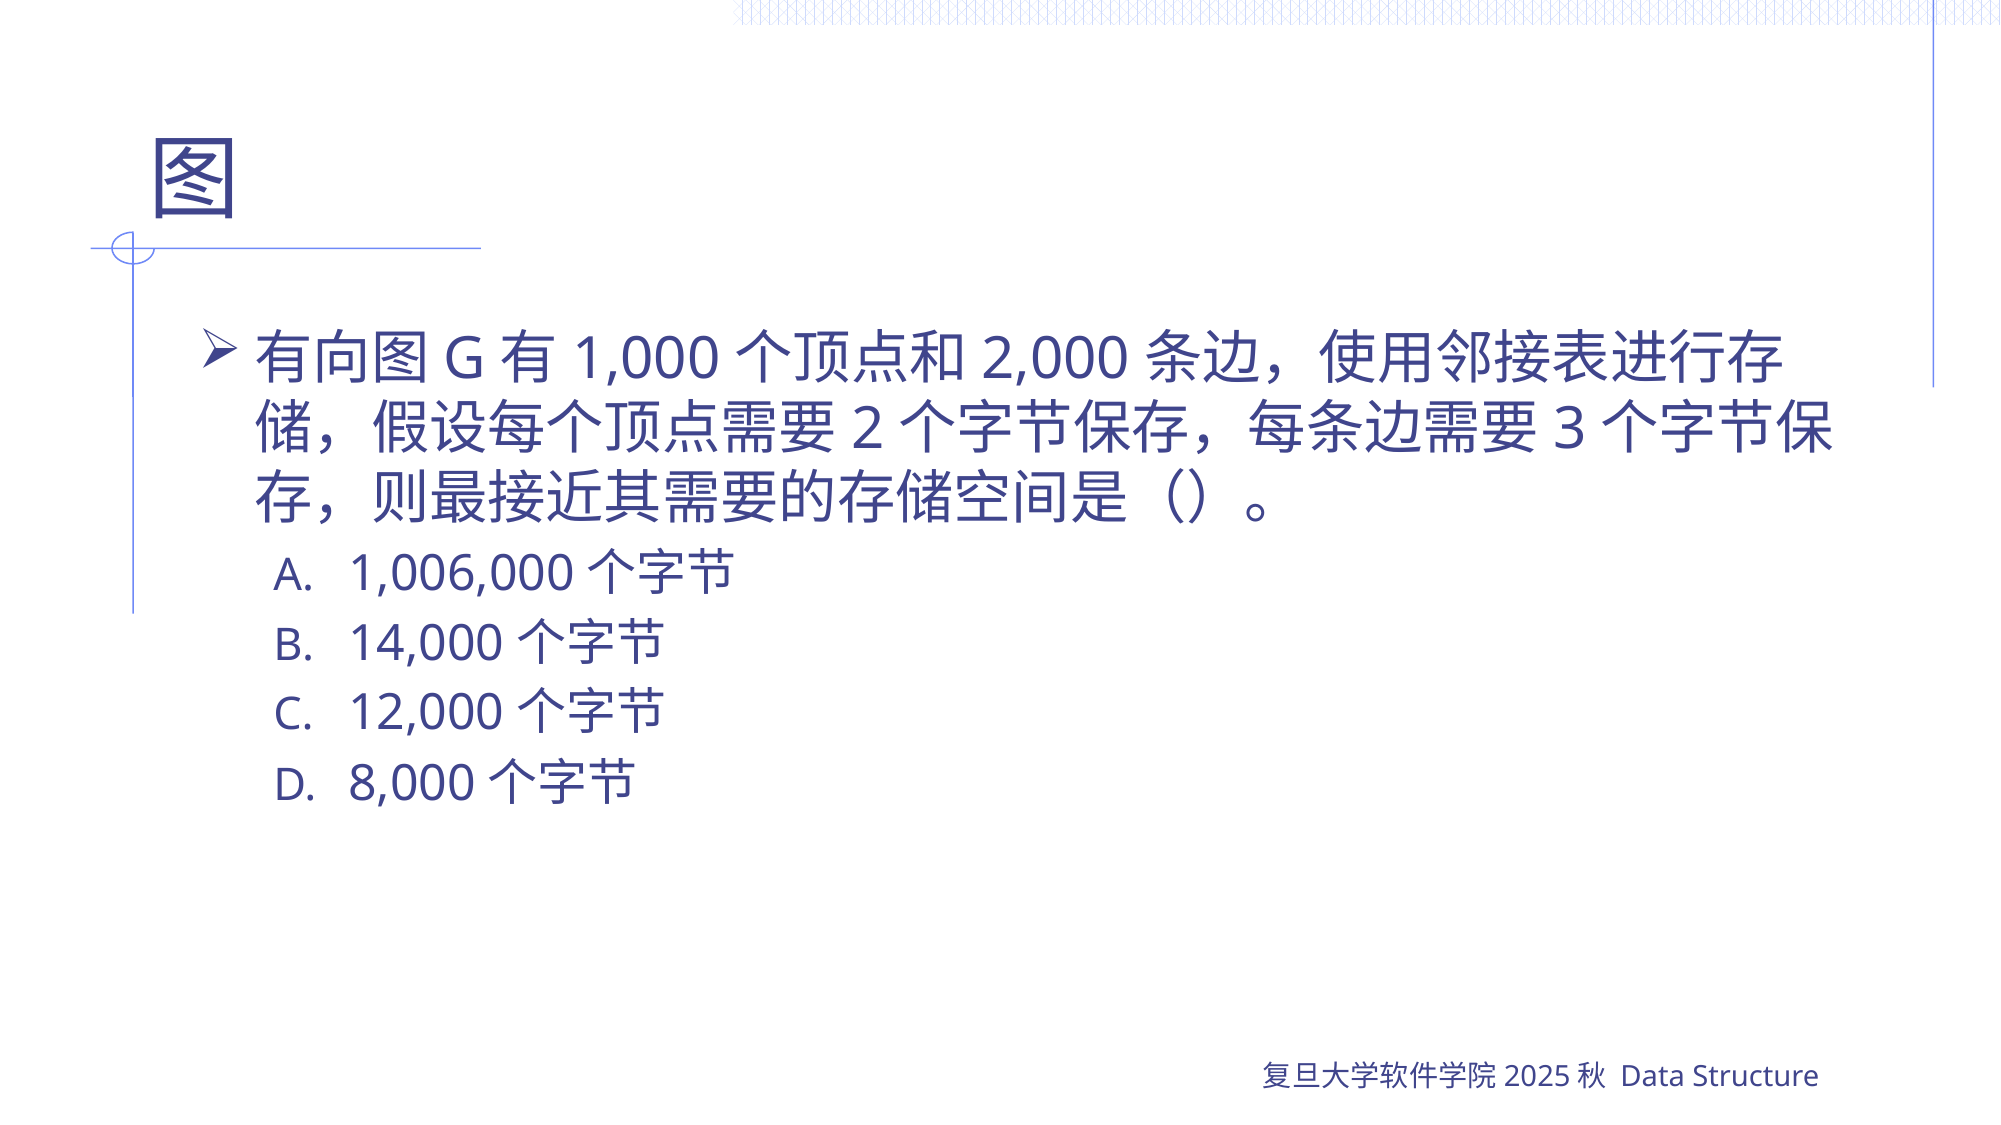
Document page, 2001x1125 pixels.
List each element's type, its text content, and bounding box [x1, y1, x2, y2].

title 图 [133, 50, 1834, 238]
list 有向图G有1,000个顶点和2,000条边，使用邻接表进行存储，假设每个顶点需要2个字节保存，每条边需要3个字节保存，则最接近其需要的存储空间是（）。 1,006,000个字节 14,000个字节 12,000个字节 8,000个字节 [183, 312, 1884, 988]
